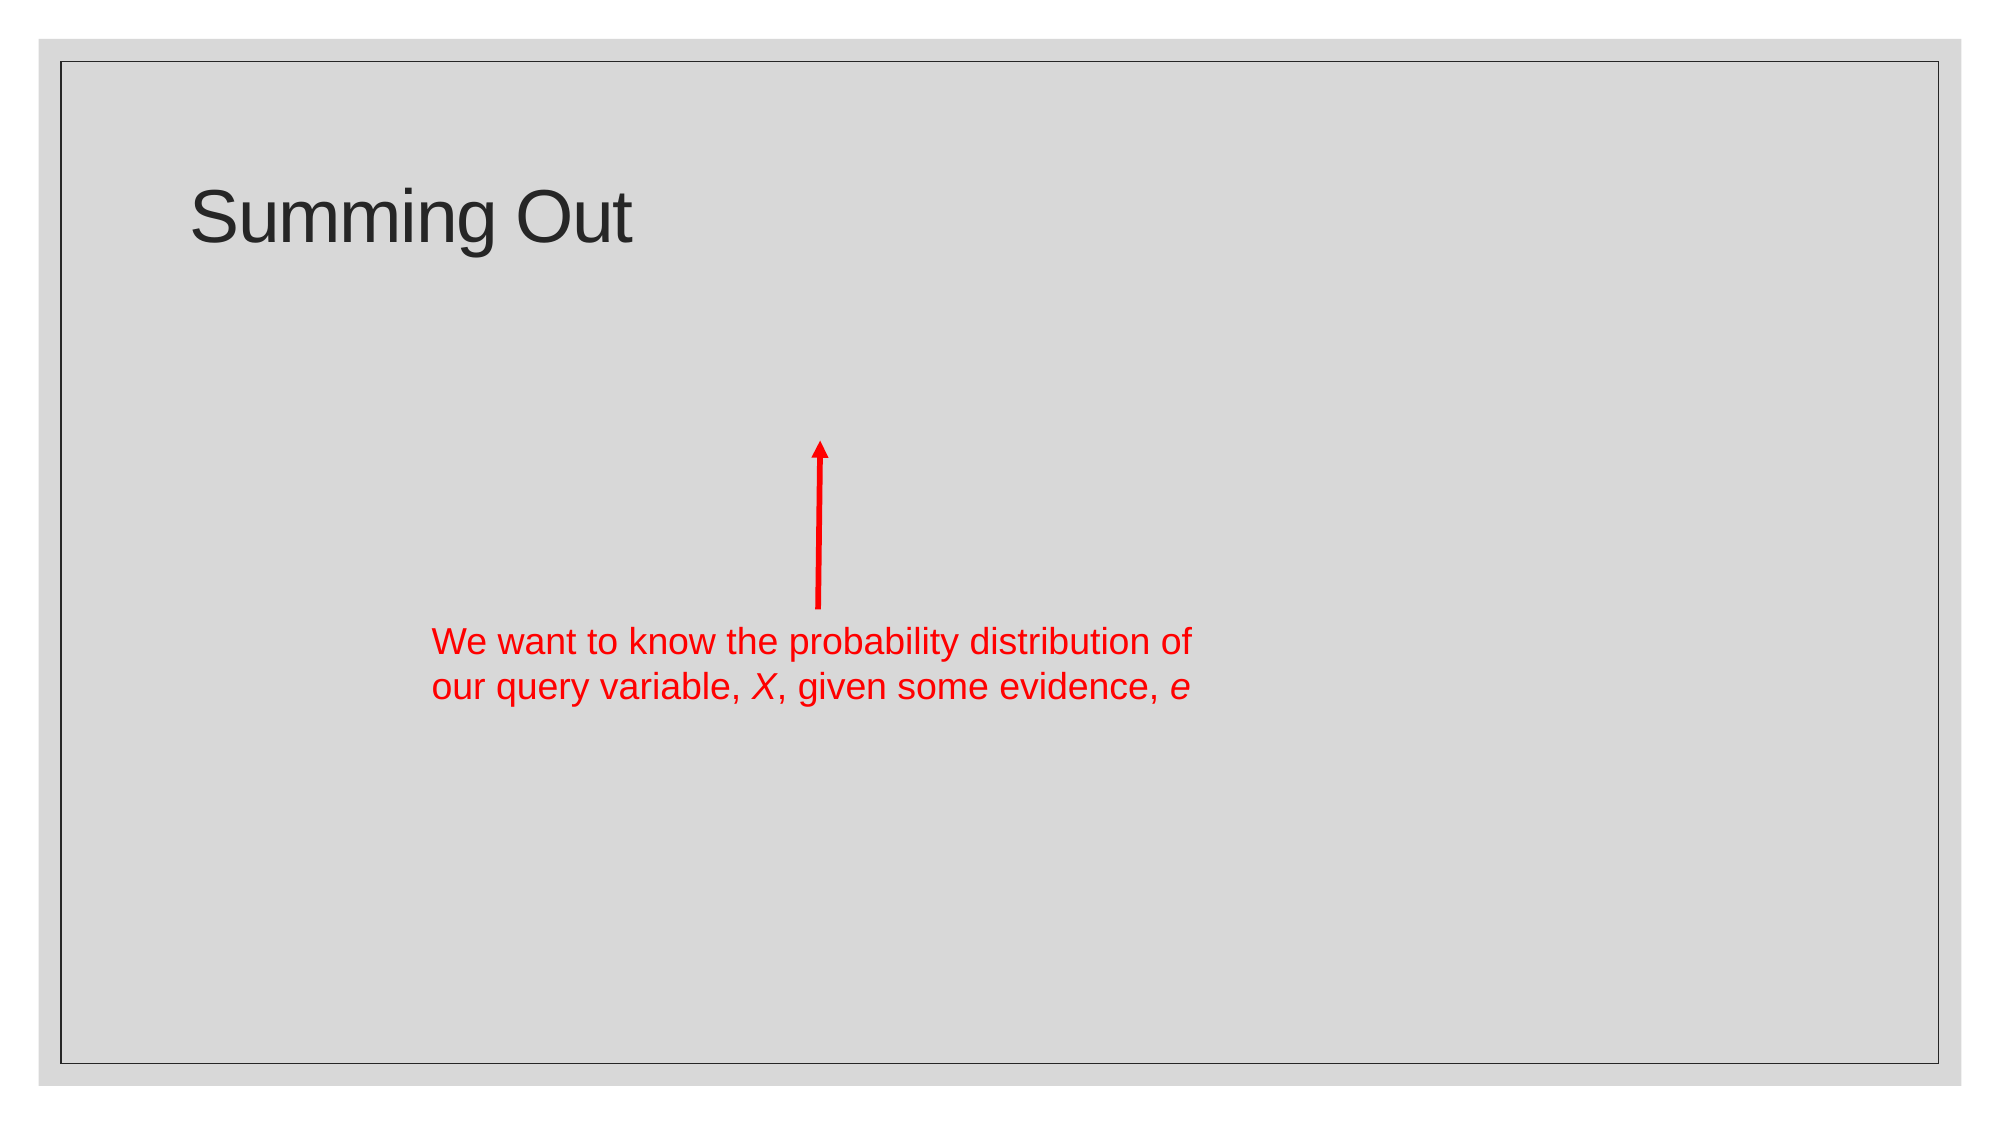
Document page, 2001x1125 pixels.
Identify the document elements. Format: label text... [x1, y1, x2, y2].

title Summing Out [174, 105, 1825, 331]
text_box We want to know the probability distribution of our query variable, X, given some evidence, e [416, 609, 1220, 715]
